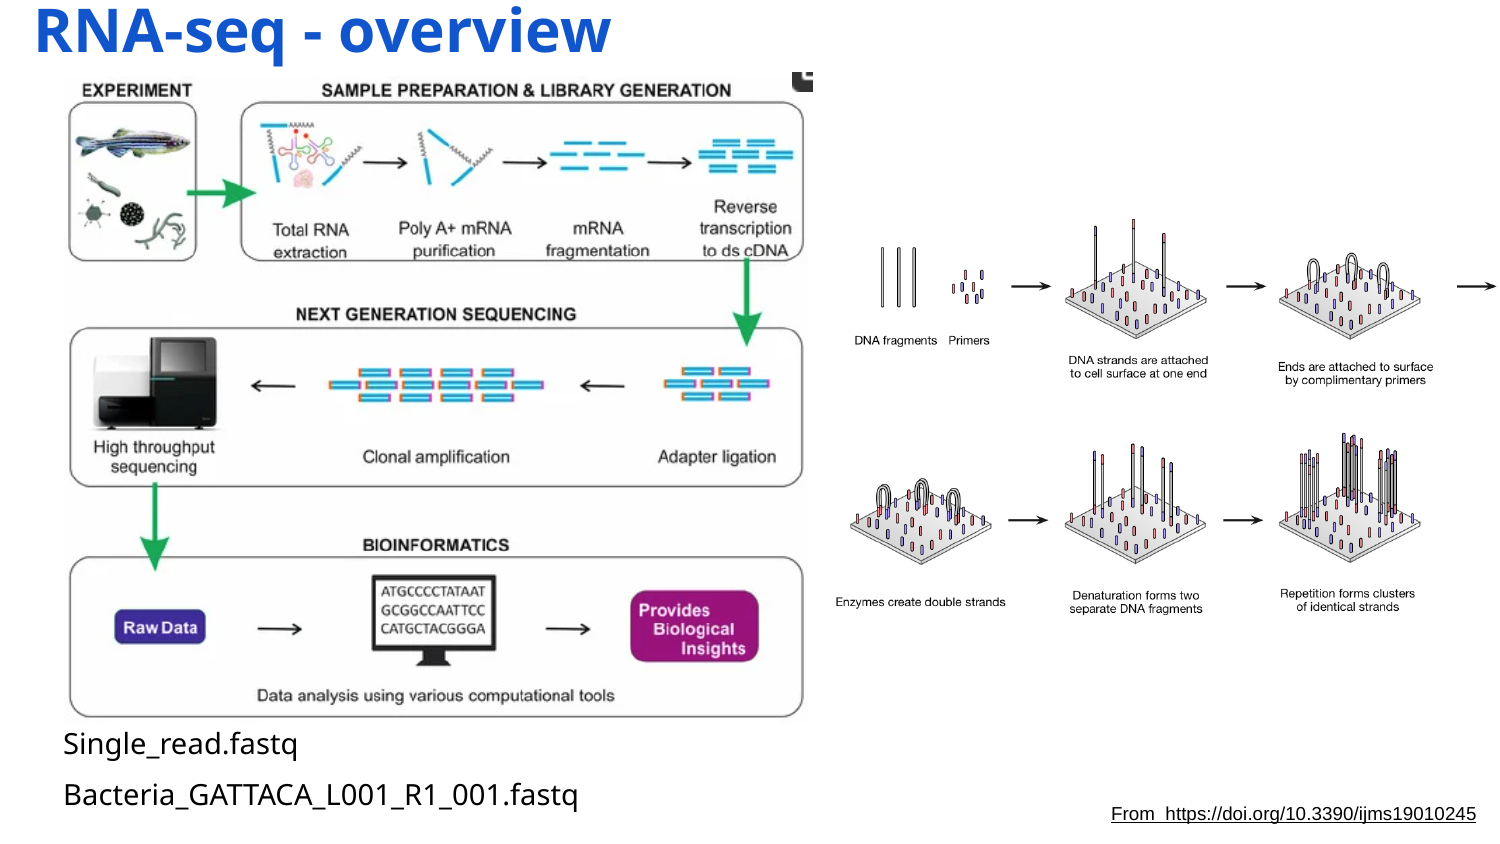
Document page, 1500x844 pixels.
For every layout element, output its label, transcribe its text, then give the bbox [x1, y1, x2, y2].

title RNA-seq - overview [33, 0, 1328, 121]
text_box Single_read.fastq Bacteria_GATTACA_L001_R1_001.fastq [48, 710, 930, 827]
picture [835, 216, 1500, 615]
picture [47, 72, 813, 734]
text_box From https://doi.org/10.3390/ijms19010245 [798, 790, 1492, 836]
